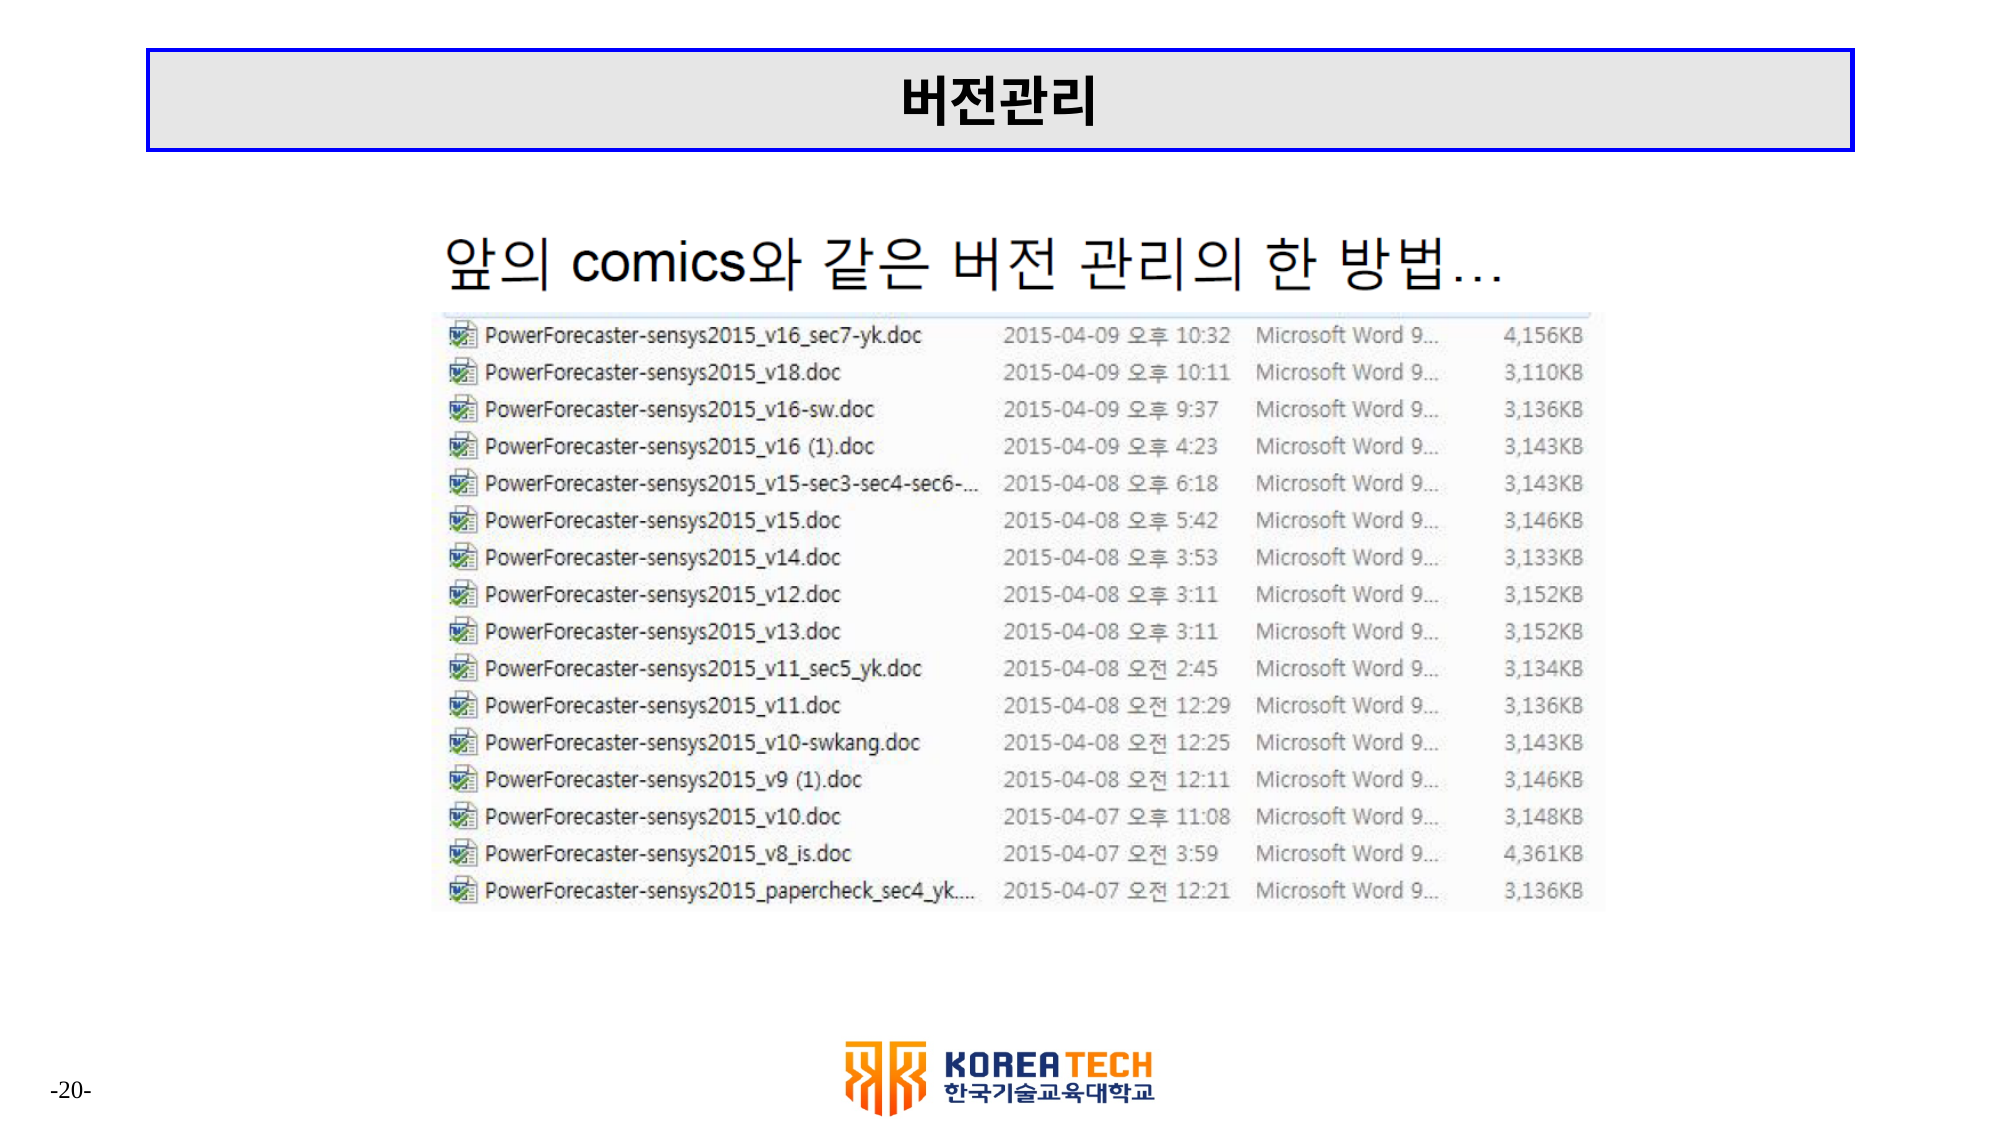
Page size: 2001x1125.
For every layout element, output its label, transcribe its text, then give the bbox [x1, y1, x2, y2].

title 버전관리 [146, 48, 1855, 152]
slide_number -20- [0, 1065, 142, 1125]
picture [338, 76, 1696, 1121]
